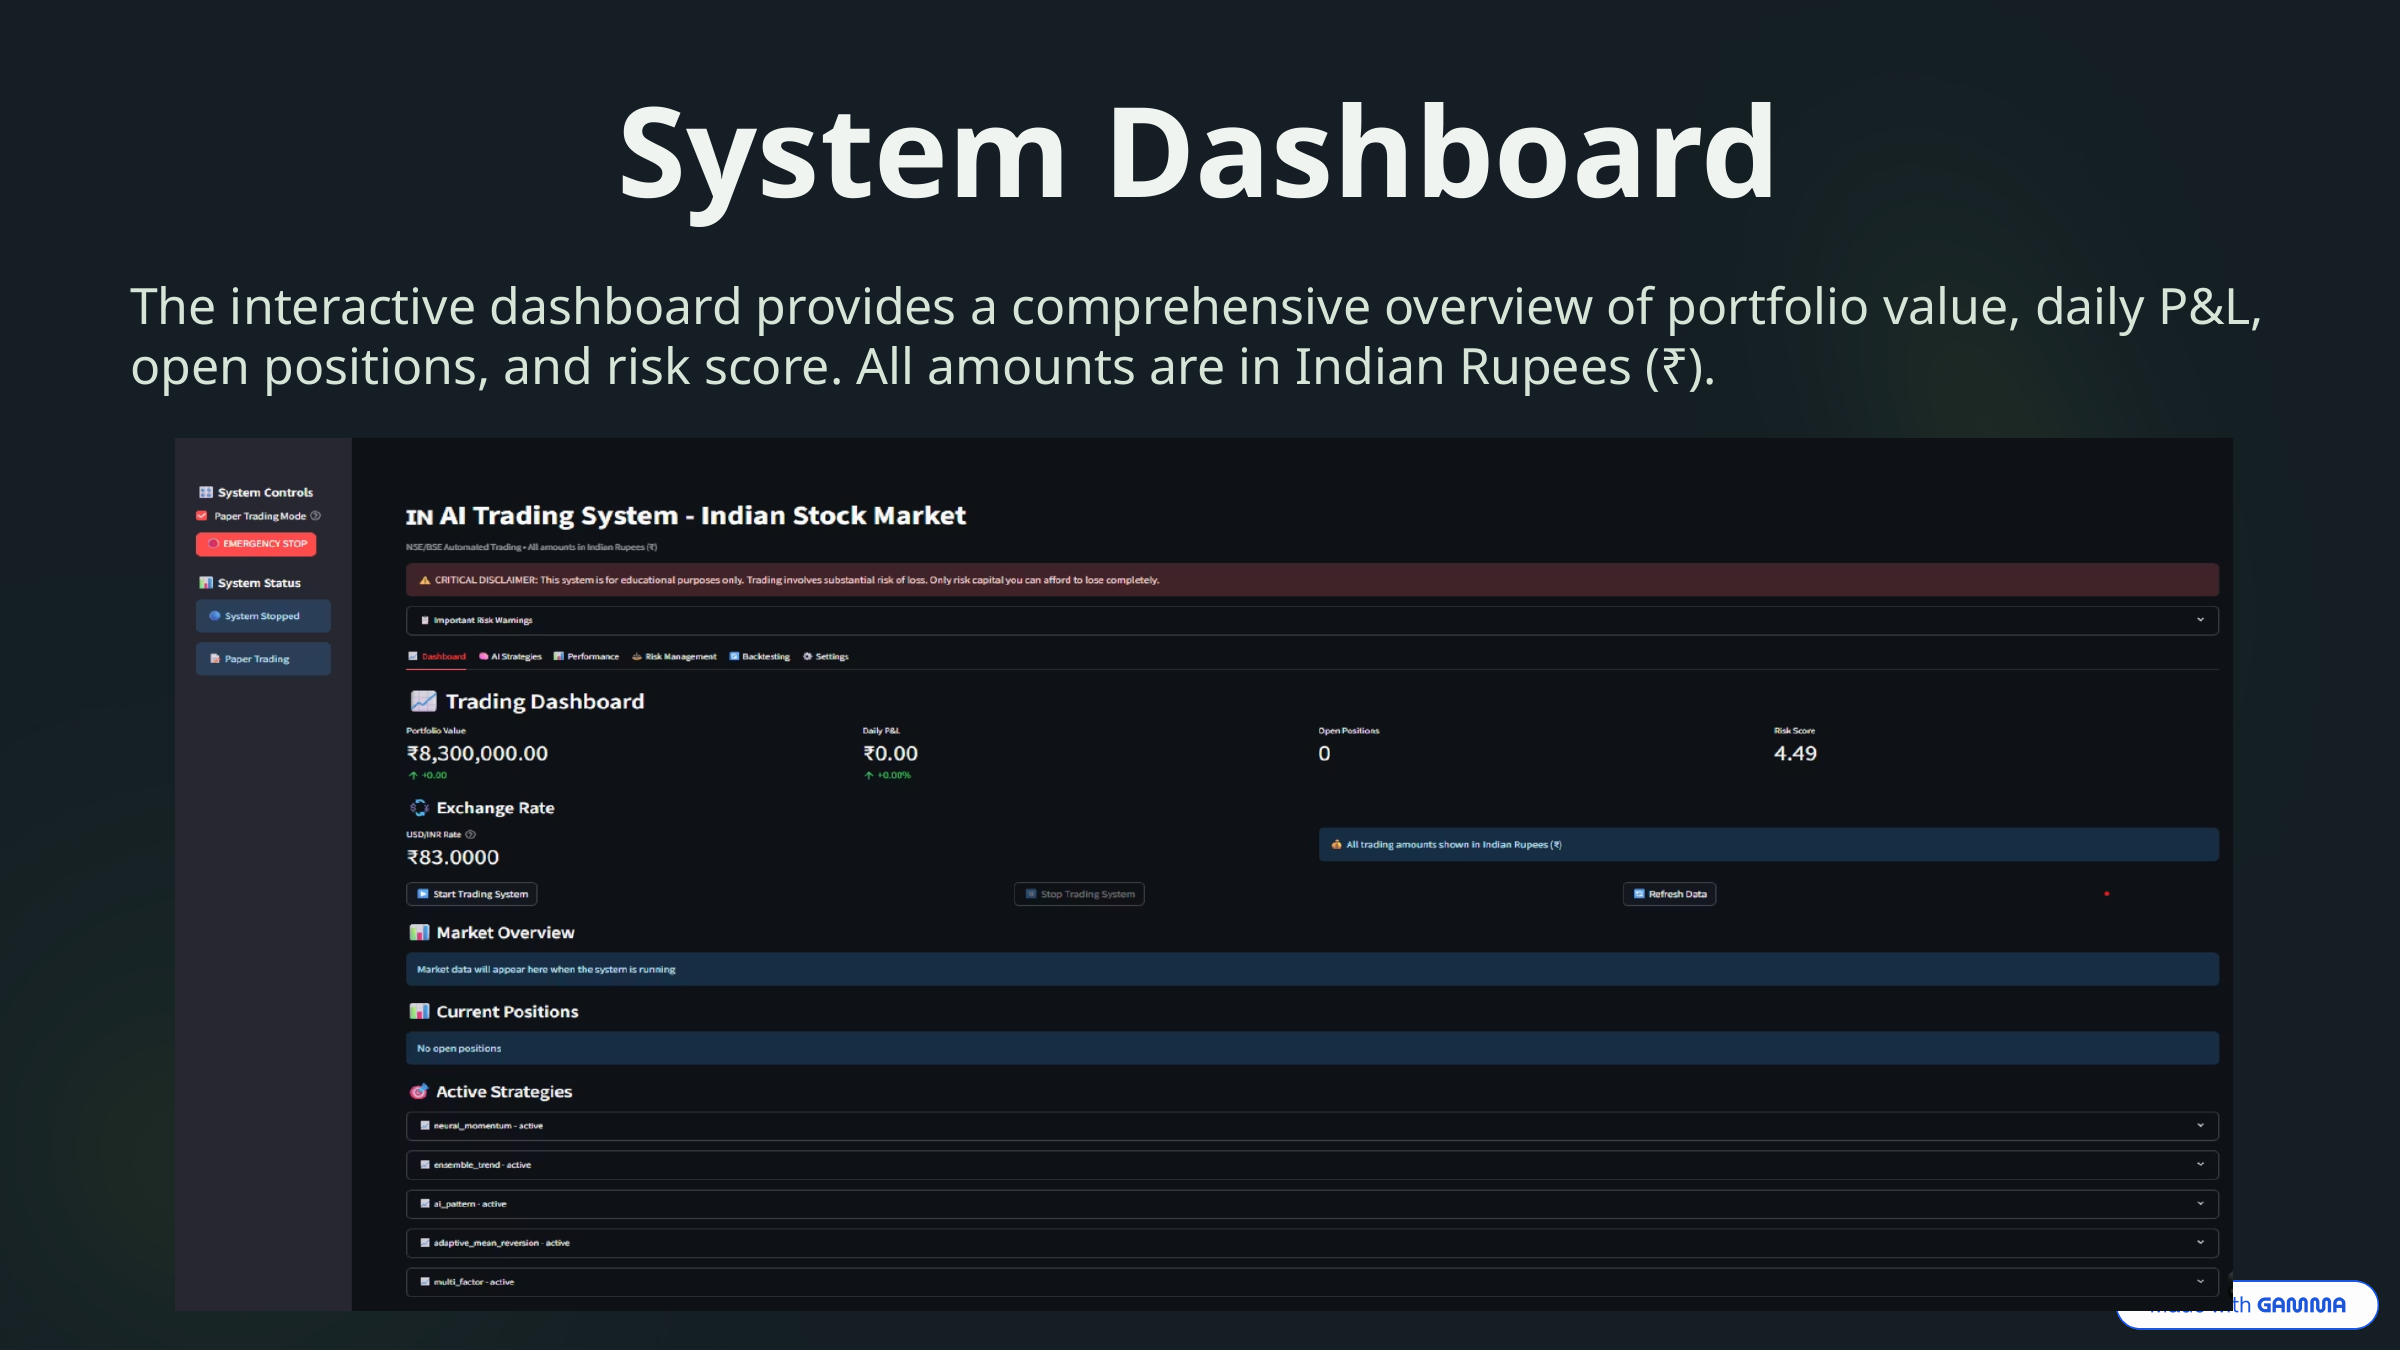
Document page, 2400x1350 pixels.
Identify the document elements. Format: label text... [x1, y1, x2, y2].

text_box The interactive dashboard provides a comprehensive overview of portfolio value, daily P&L, open positions, and risk score. All amounts are in Indian Rupees (₹). [130, 275, 2270, 395]
picture [175, 438, 2389, 1339]
text_box System Dashboard [482, 107, 1918, 267]
